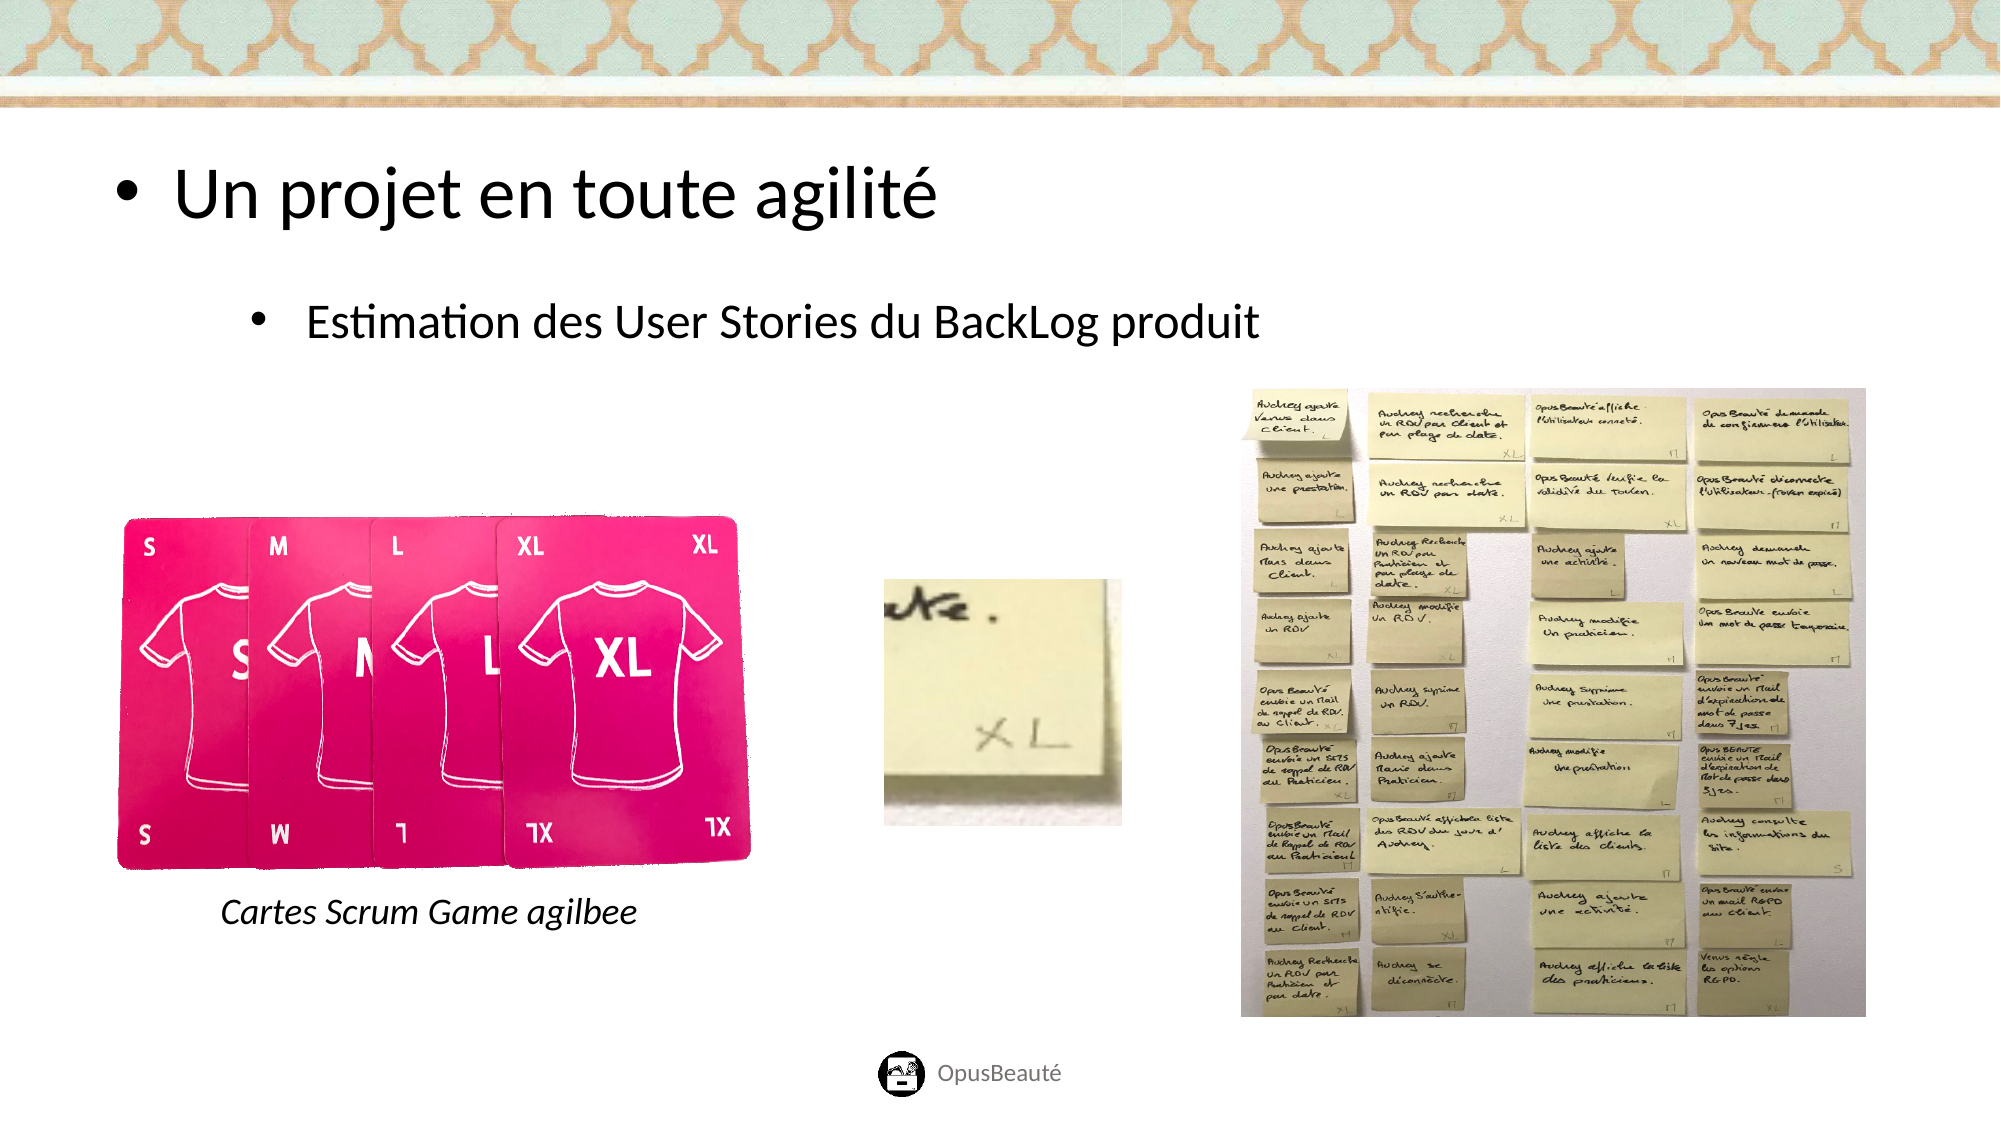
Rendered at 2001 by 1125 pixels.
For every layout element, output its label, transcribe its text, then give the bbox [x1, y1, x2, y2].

picture [884, 578, 1122, 826]
text_box Un projet en toute agilité [99, 145, 1523, 417]
picture [1240, 387, 1866, 1017]
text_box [101, 497, 765, 941]
picture [0, 0, 2001, 108]
text_box Estimation des User Stories du BackLog produit [235, 281, 1771, 356]
picture [878, 1051, 925, 1097]
